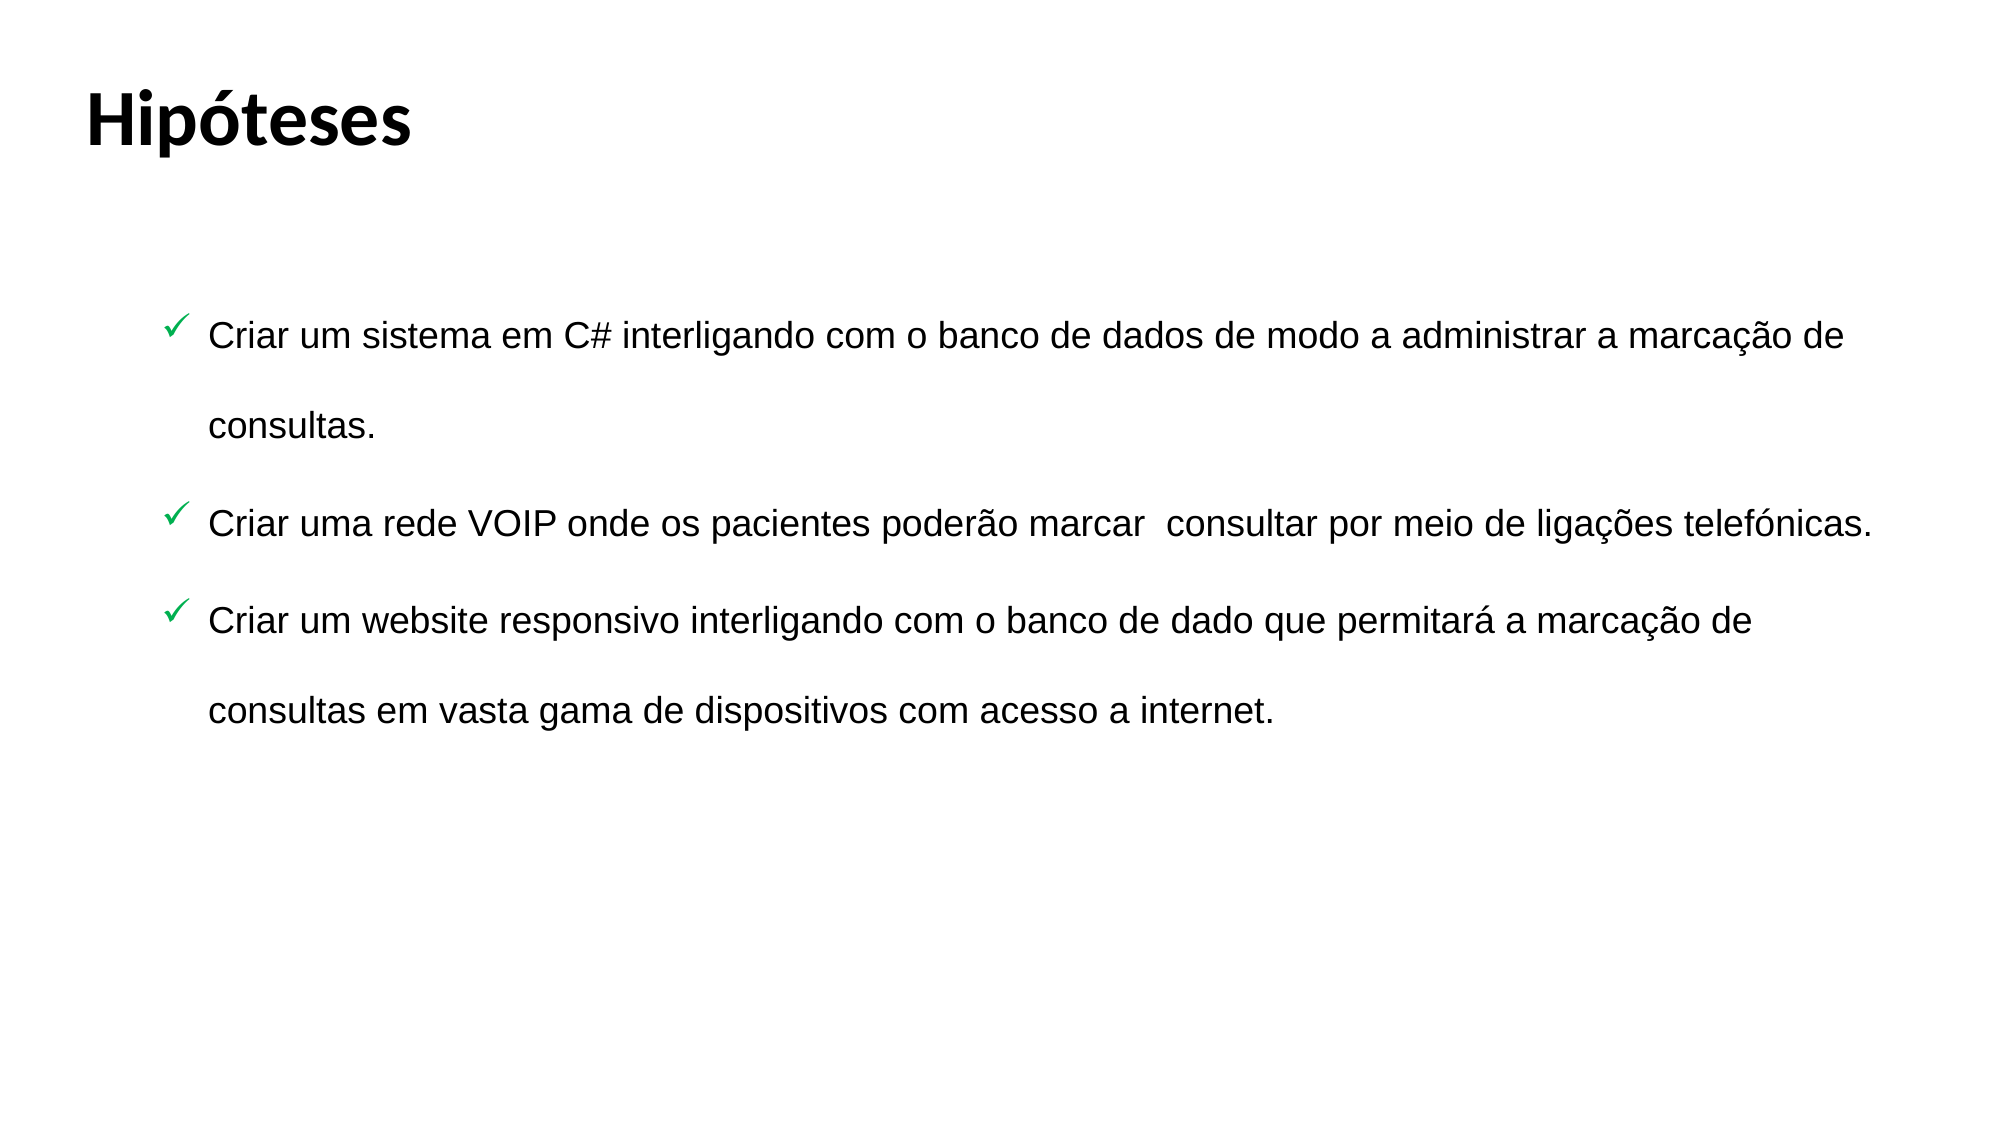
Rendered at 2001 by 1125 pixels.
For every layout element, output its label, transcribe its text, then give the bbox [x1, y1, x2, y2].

title Hipóteses [71, 57, 1888, 170]
list Criar um sistema em C# interligando com o banco de dados de modo a administrar a marcação de consultas. Criar uma rede VOIP onde os pacientes poderão marcar consultar por meio de ligações telefónicas. Criar um website responsivo interligando com o banco de dado que permitará a marcação de consultas em vasta gama de dispositivos com acesso a internet. [71, 258, 1926, 1060]
